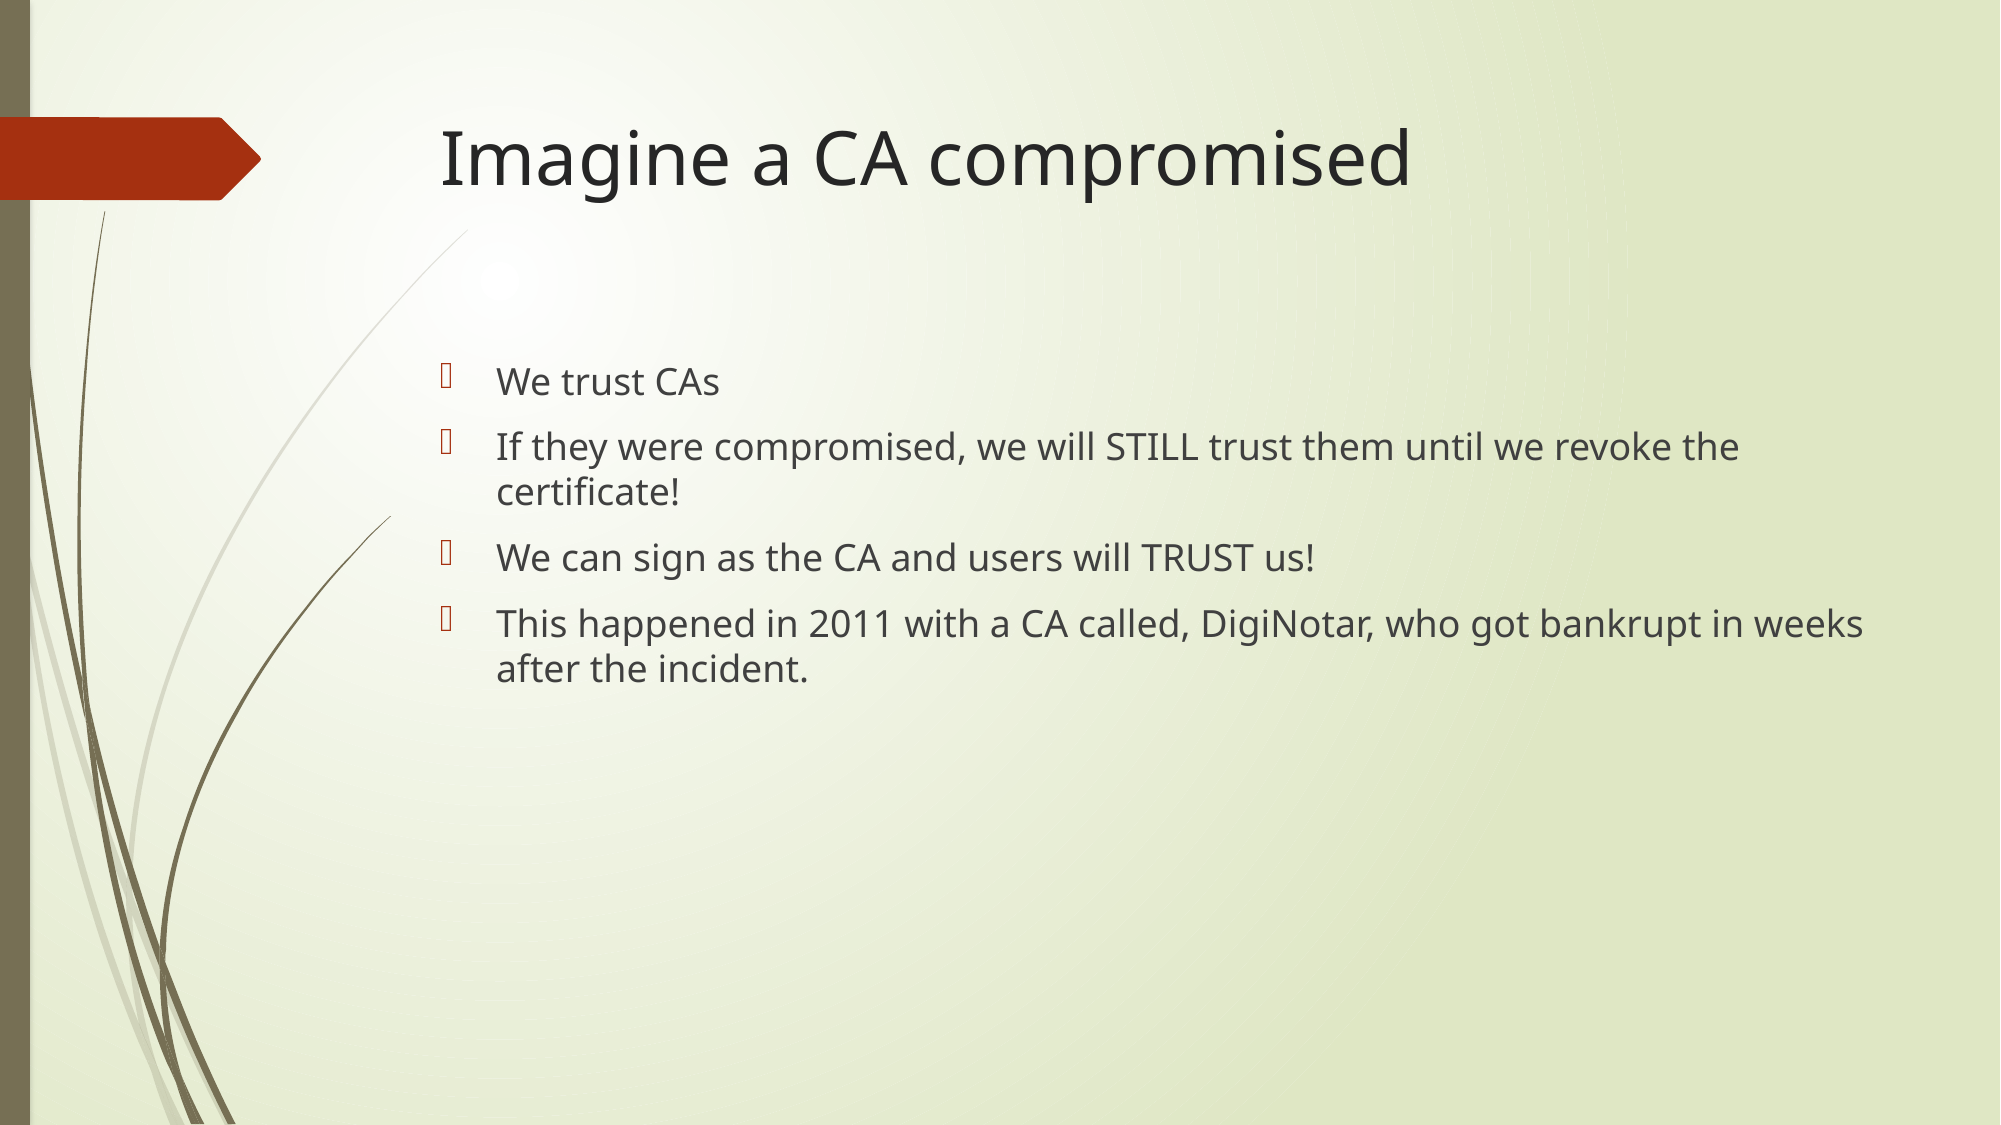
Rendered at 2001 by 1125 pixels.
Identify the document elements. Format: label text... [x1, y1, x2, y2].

list We trust CAs If they were compromised, we will STILL trust them until we revoke the certificate! We can sign as the CA and users will TRUST us! This happened in 2011 with a CA called, DigiNotar, who got bankrupt in weeks after the incident. [424, 350, 1888, 970]
title Imagine a CA compromised [425, 102, 1888, 313]
